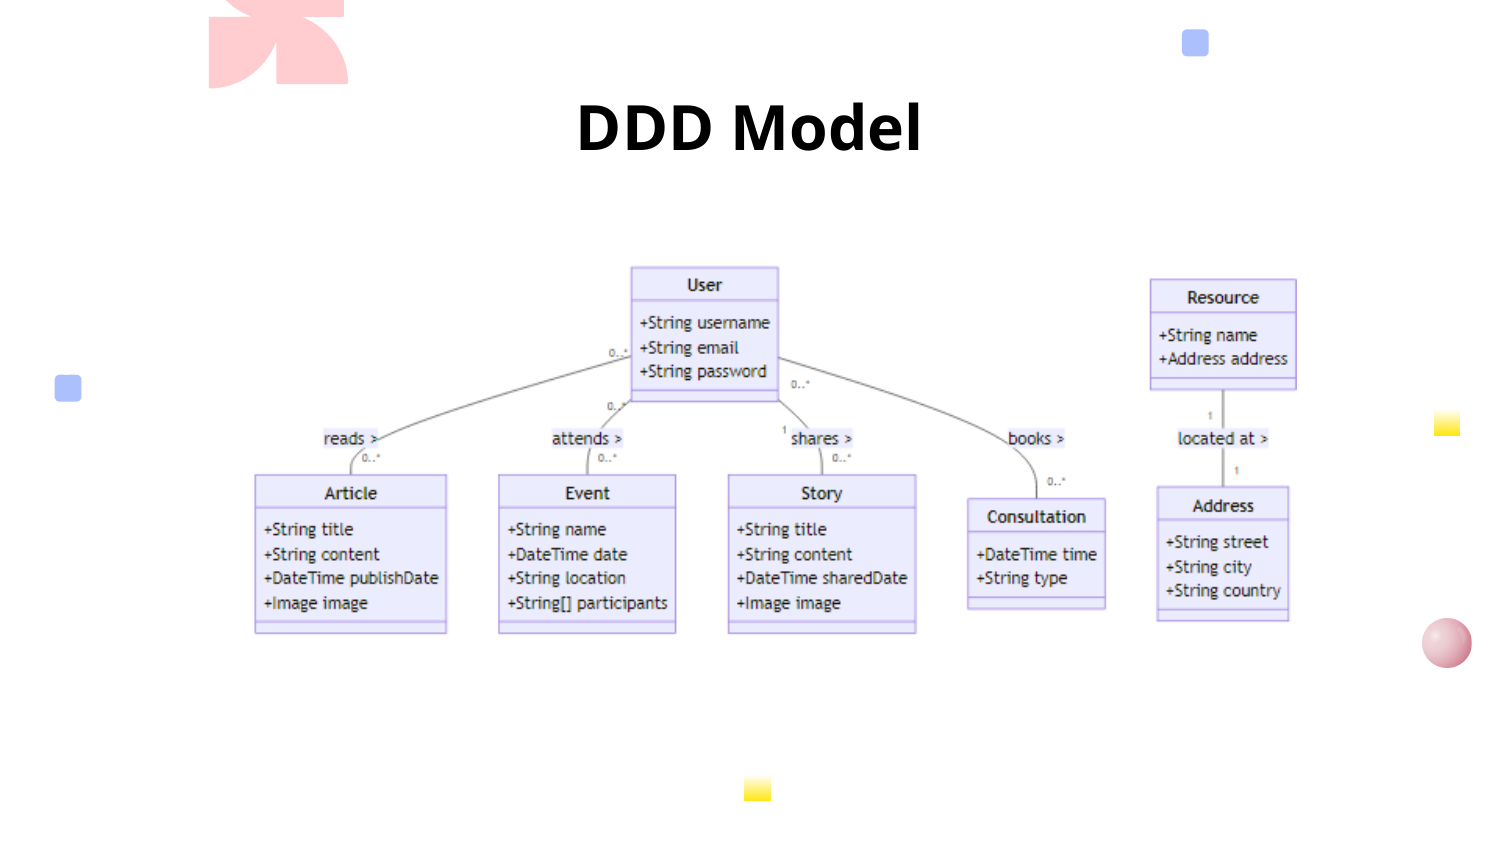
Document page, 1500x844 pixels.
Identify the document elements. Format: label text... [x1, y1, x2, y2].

title DDD Model [118, 72, 1382, 167]
picture [1422, 618, 1472, 668]
picture [149, 166, 1297, 686]
